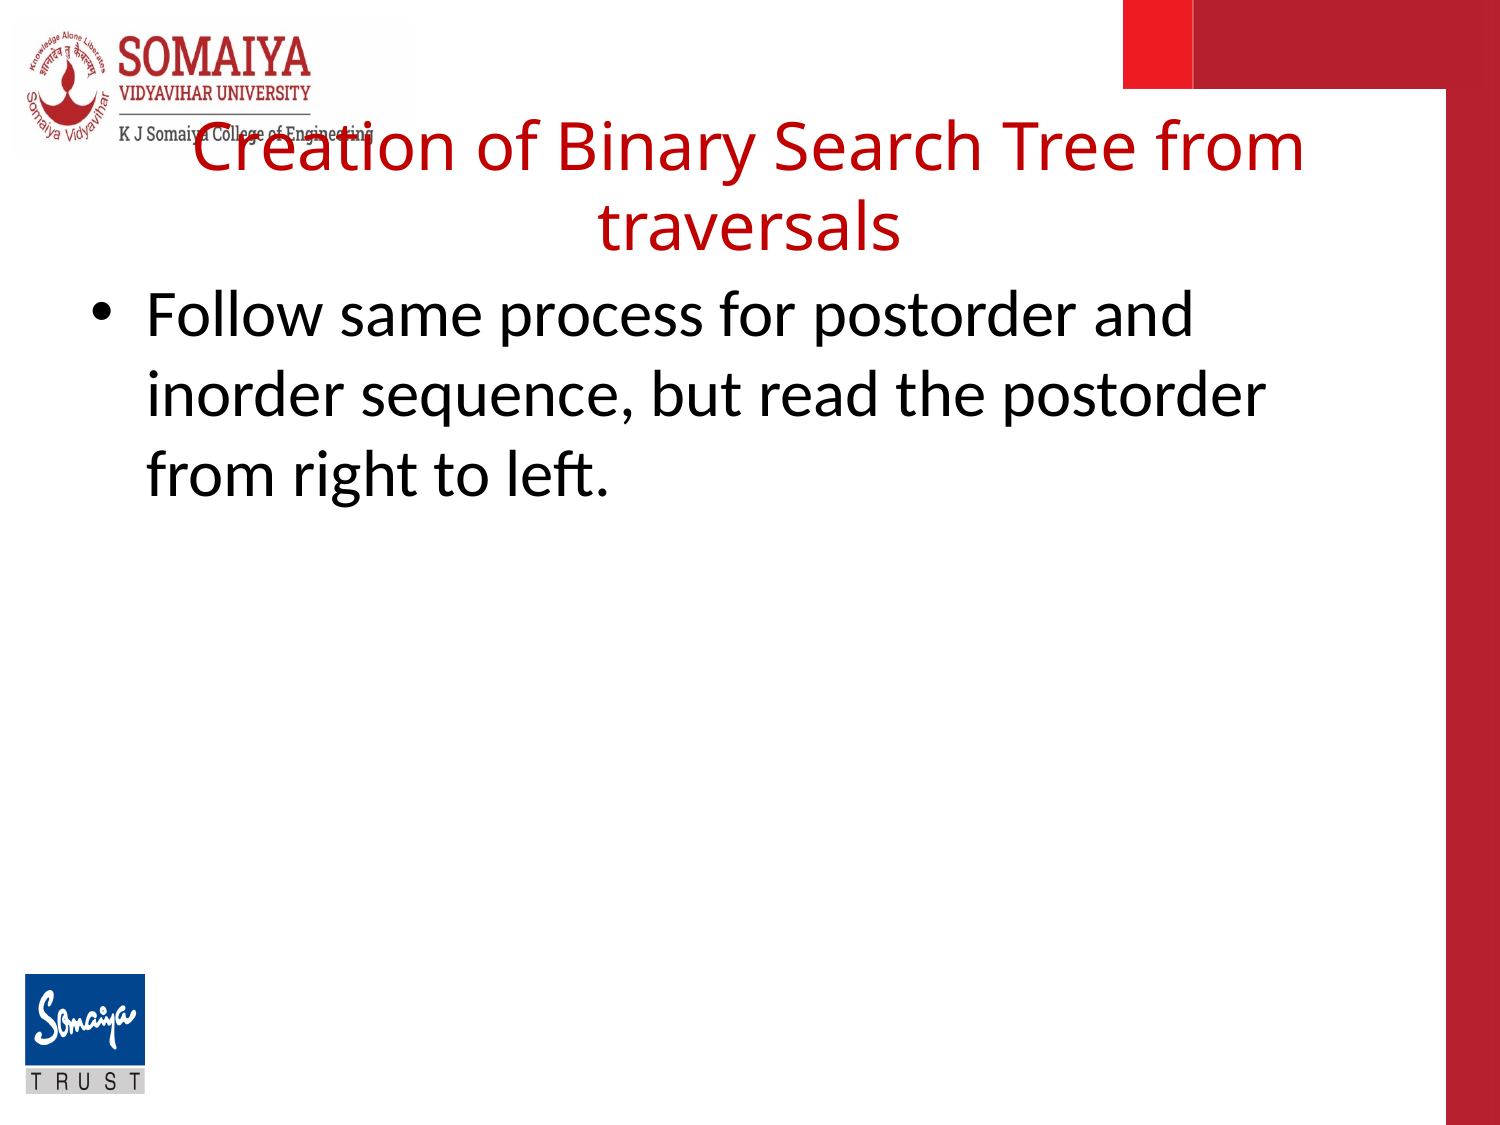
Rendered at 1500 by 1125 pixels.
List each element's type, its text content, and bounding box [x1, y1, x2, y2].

picture [11, 21, 412, 156]
list Follow same process for postorder and inorder sequence, but read the postorder from right to left. [75, 278, 1425, 1005]
picture [1123, 0, 1500, 1125]
title Creation of Binary Search Tree from traversals [20, 90, 1440, 278]
picture [25, 974, 145, 1094]
